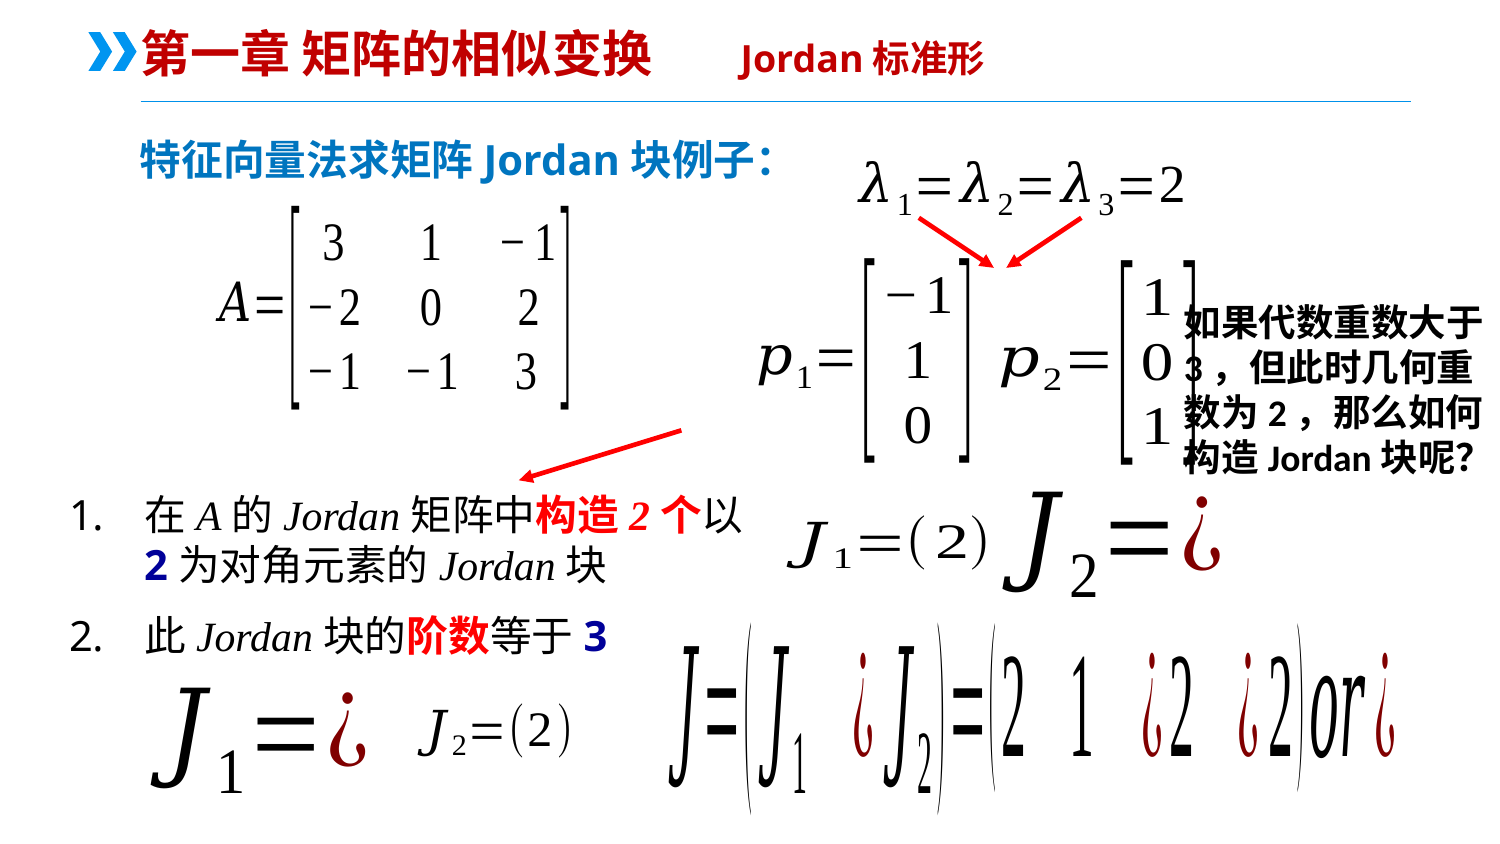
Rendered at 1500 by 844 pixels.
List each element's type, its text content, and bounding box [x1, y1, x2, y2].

text_box [86, 30, 114, 73]
text_box 如果代数重数大于3，但此时几何重数为2，那么如何构造Jordan块呢？ [1169, 291, 1500, 487]
text_box 第一章 矩阵的相似变换 Jordan标准形 [140, 20, 1341, 84]
text_box [1006, 217, 1082, 268]
text_box 特征向量法求矩阵Jordan块例子： [124, 126, 1400, 192]
text_box [518, 430, 682, 483]
text_box [918, 217, 994, 268]
text_box 在A的Jordan矩阵中构造2个以 2为对角元素的Jordan块 此Jordan块的阶数等于3 [54, 481, 769, 667]
text_box [111, 30, 139, 73]
